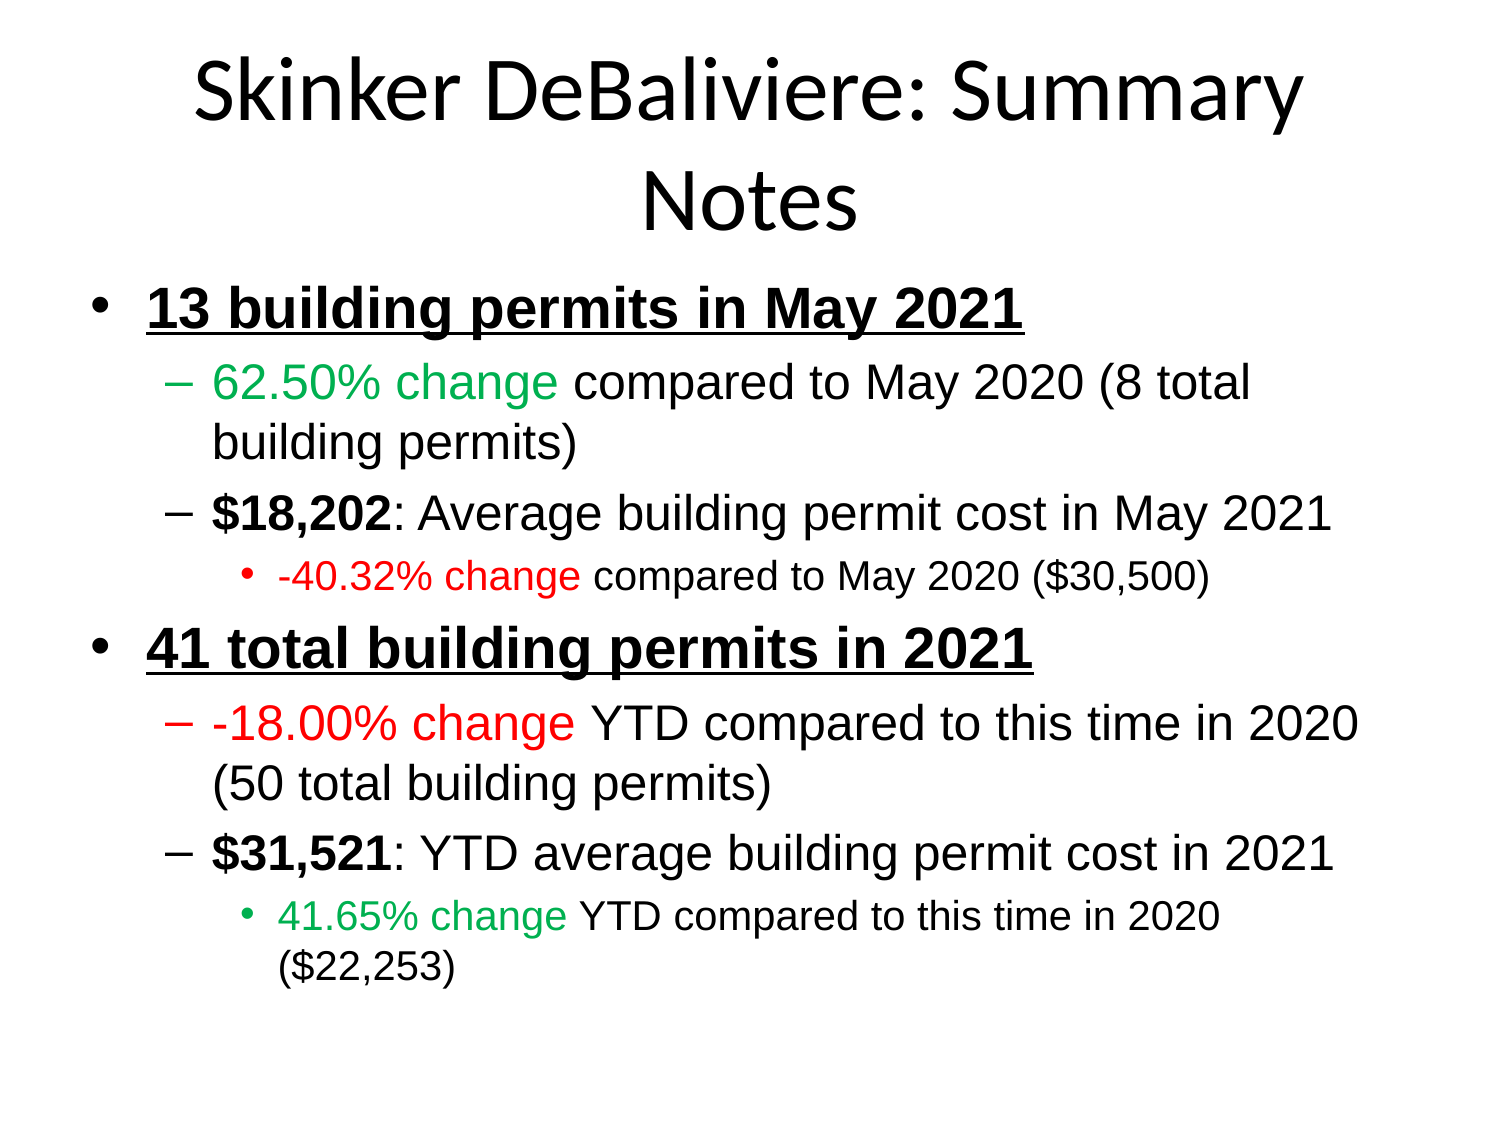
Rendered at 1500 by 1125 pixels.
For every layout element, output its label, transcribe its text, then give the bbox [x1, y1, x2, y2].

list 13 building permits in May 2021 62.50% change compared to May 2020 (8 total building permits) $18,202: Average building permit cost in May 2021 -40.32% change compared to May 2020 ($30,500) 41 total building permits in 2021 -18.00% change YTD compared to this time in 2020 (50 total building permits) $31,521: YTD average building permit cost in 2021 41.65% change YTD compared to this time in 2020 ($22,253) [75, 262, 1425, 1005]
title Skinker DeBaliviere: Summary Notes [75, 45, 1425, 233]
